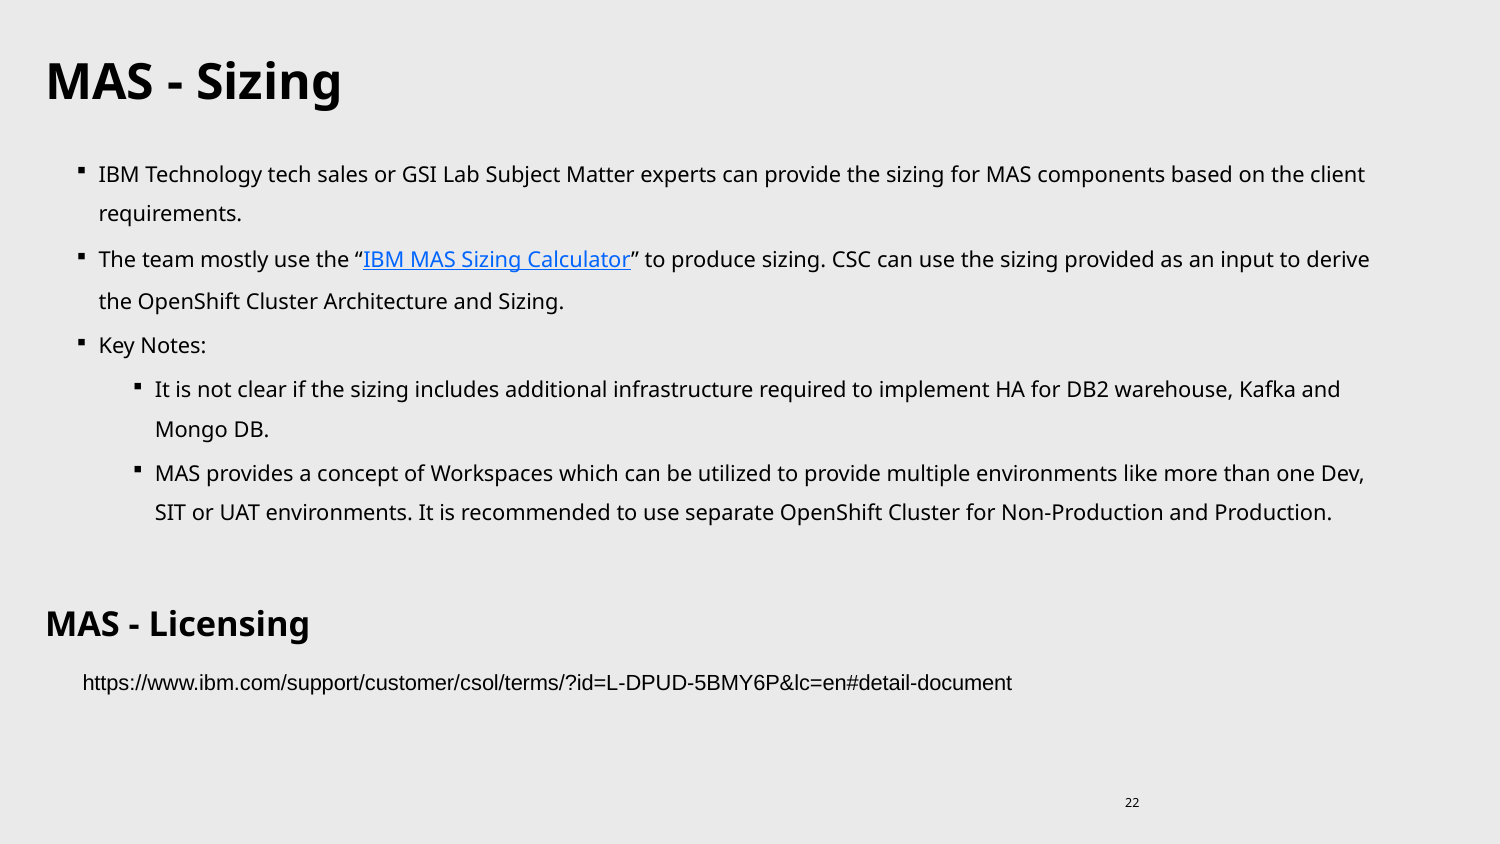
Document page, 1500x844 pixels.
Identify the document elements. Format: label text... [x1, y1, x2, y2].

slide_number 22 [1125, 791, 1463, 815]
text_box https://www.ibm.com/support/customer/csol/terms/?id=L-DPUD-5BMY6P&lc=en#detail-document [67, 662, 1229, 702]
text_box IBM Technology tech sales or GSI Lab Subject Matter experts can provide the sizing for MAS components based on the client requirements. The team mostly use the “IBM MAS Sizing Calculator” to produce sizing. CSC can use the sizing provided as an input to derive the OpenShift Cluster Architecture and Sizing. Key Notes: It is not clear if the sizing includes additional infrastructure required to implement HA for DB2 warehouse, Kafka and Mongo DB. MAS provides a concept of Workspaces which can be utilized to provide multiple environments like more than one Dev, SIT or UAT environments. It is recommended to use separate OpenShift Cluster for Non-Production and Production. [67, 138, 1406, 534]
title MAS - Sizing [45, 56, 1455, 121]
text_box MAS - Licensing [45, 596, 1455, 662]
